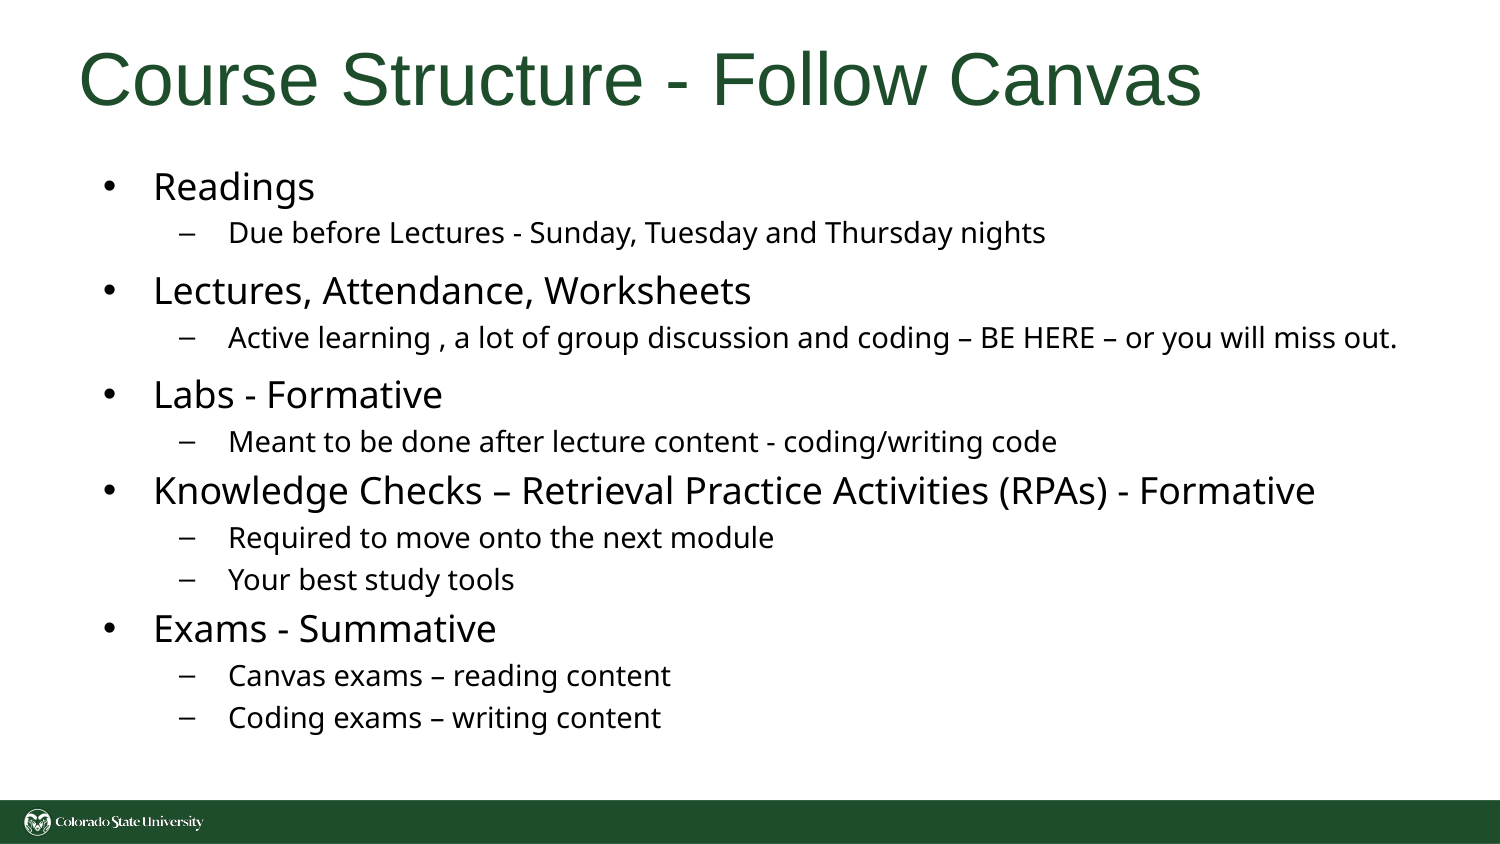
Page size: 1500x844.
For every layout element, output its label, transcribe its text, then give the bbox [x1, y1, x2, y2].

list Readings Due before Lectures - Sunday, Tuesday and Thursday nights Lectures, Attendance, Worksheets Active learning , a lot of group discussion and coding – BE HERE – or you will miss out. Labs - Formative Meant to be done after lecture content - coding/writing code Knowledge Checks – Retrieval Practice Activities (RPAs) - Formative Required to move onto the next module Your best study tools Exams - Summative Canvas exams – reading content Coding exams – writing content [68, 143, 1432, 748]
title Course Structure - Follow Canvas [68, 19, 1432, 130]
picture [16, 800, 212, 844]
